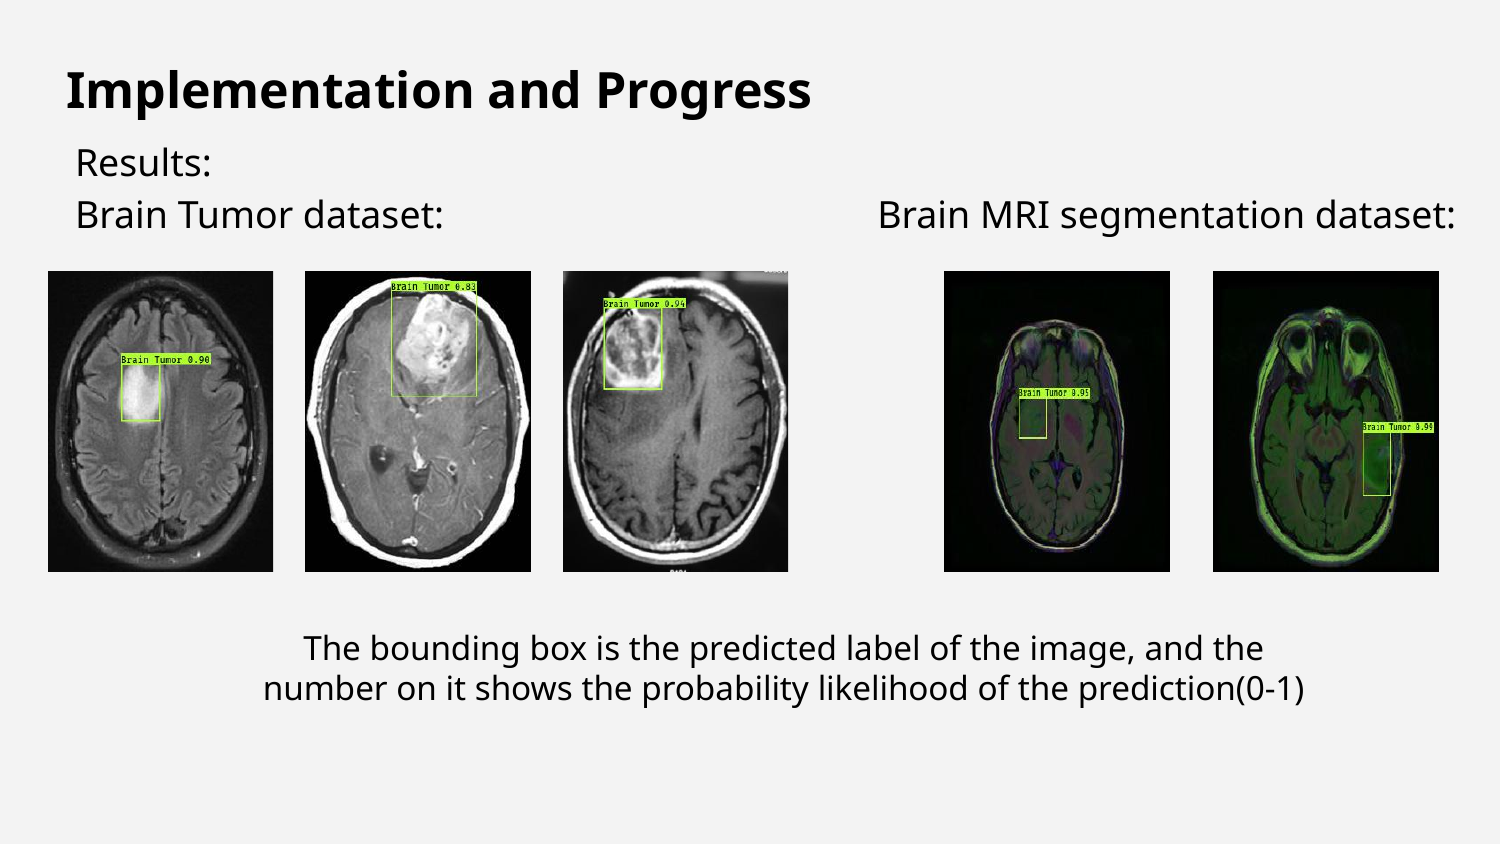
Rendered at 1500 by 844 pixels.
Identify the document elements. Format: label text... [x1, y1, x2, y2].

picture [944, 271, 1171, 573]
picture [562, 271, 789, 573]
text_box The bounding box is the predicted label of the image, and the number on it shows the probability likelihood of the prediction(0-1) [235, 612, 1334, 768]
text_box Results: Brain Tumor dataset: Brain MRI segmentation dataset: [60, 117, 1500, 248]
title Implementation and Progress [51, 43, 1449, 118]
picture [305, 271, 531, 573]
picture [47, 271, 274, 573]
picture [1212, 271, 1439, 573]
